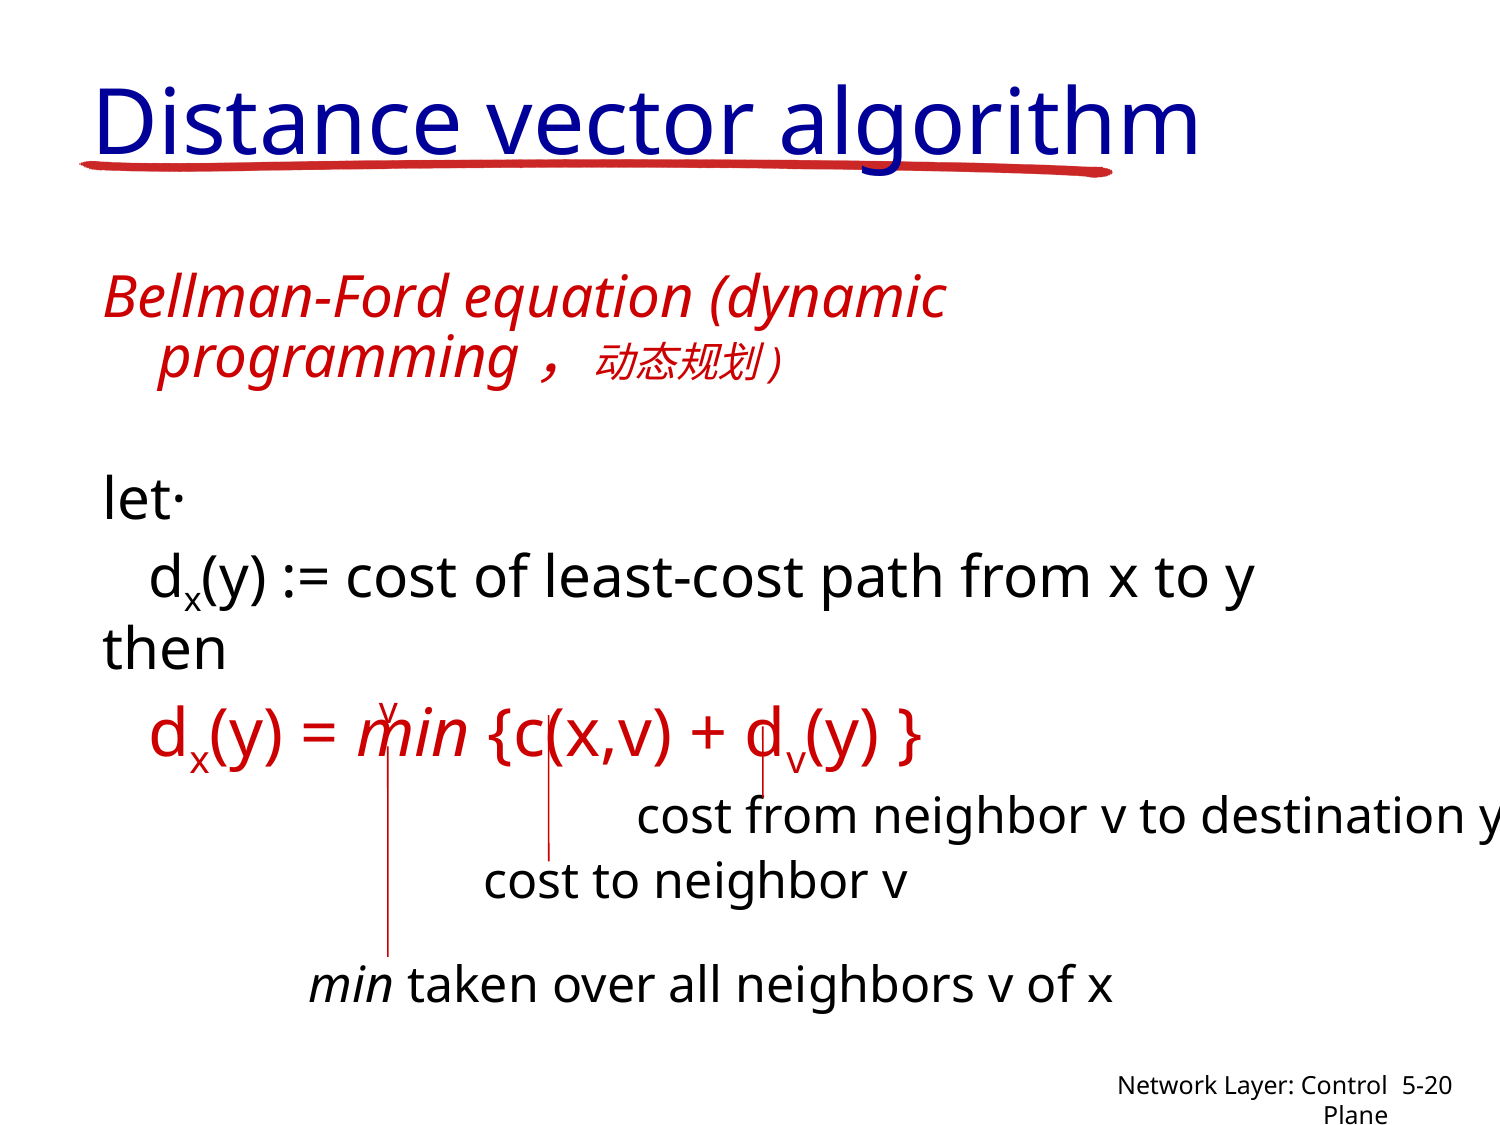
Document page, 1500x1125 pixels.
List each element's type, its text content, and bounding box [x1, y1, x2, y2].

picture [74, 154, 1126, 184]
text_box v [364, 678, 413, 739]
text_box min taken over all neighbors v of x [293, 945, 1130, 1020]
footer Network Layer: Control Plane [1045, 1062, 1404, 1102]
slide_number 5- [1387, 1062, 1478, 1107]
text_box cost to neighbor v [468, 840, 923, 916]
text_box cost from neighbor v to destination y [621, 775, 1500, 851]
title Distance vector algorithm [76, 48, 1352, 187]
list Bellman-Ford equation (dynamic programming，动态规划) let· dx(y) := cost of least-cost path from x to y then dx(y) = min {c(x,v) + dv(y) } [87, 262, 1393, 1025]
